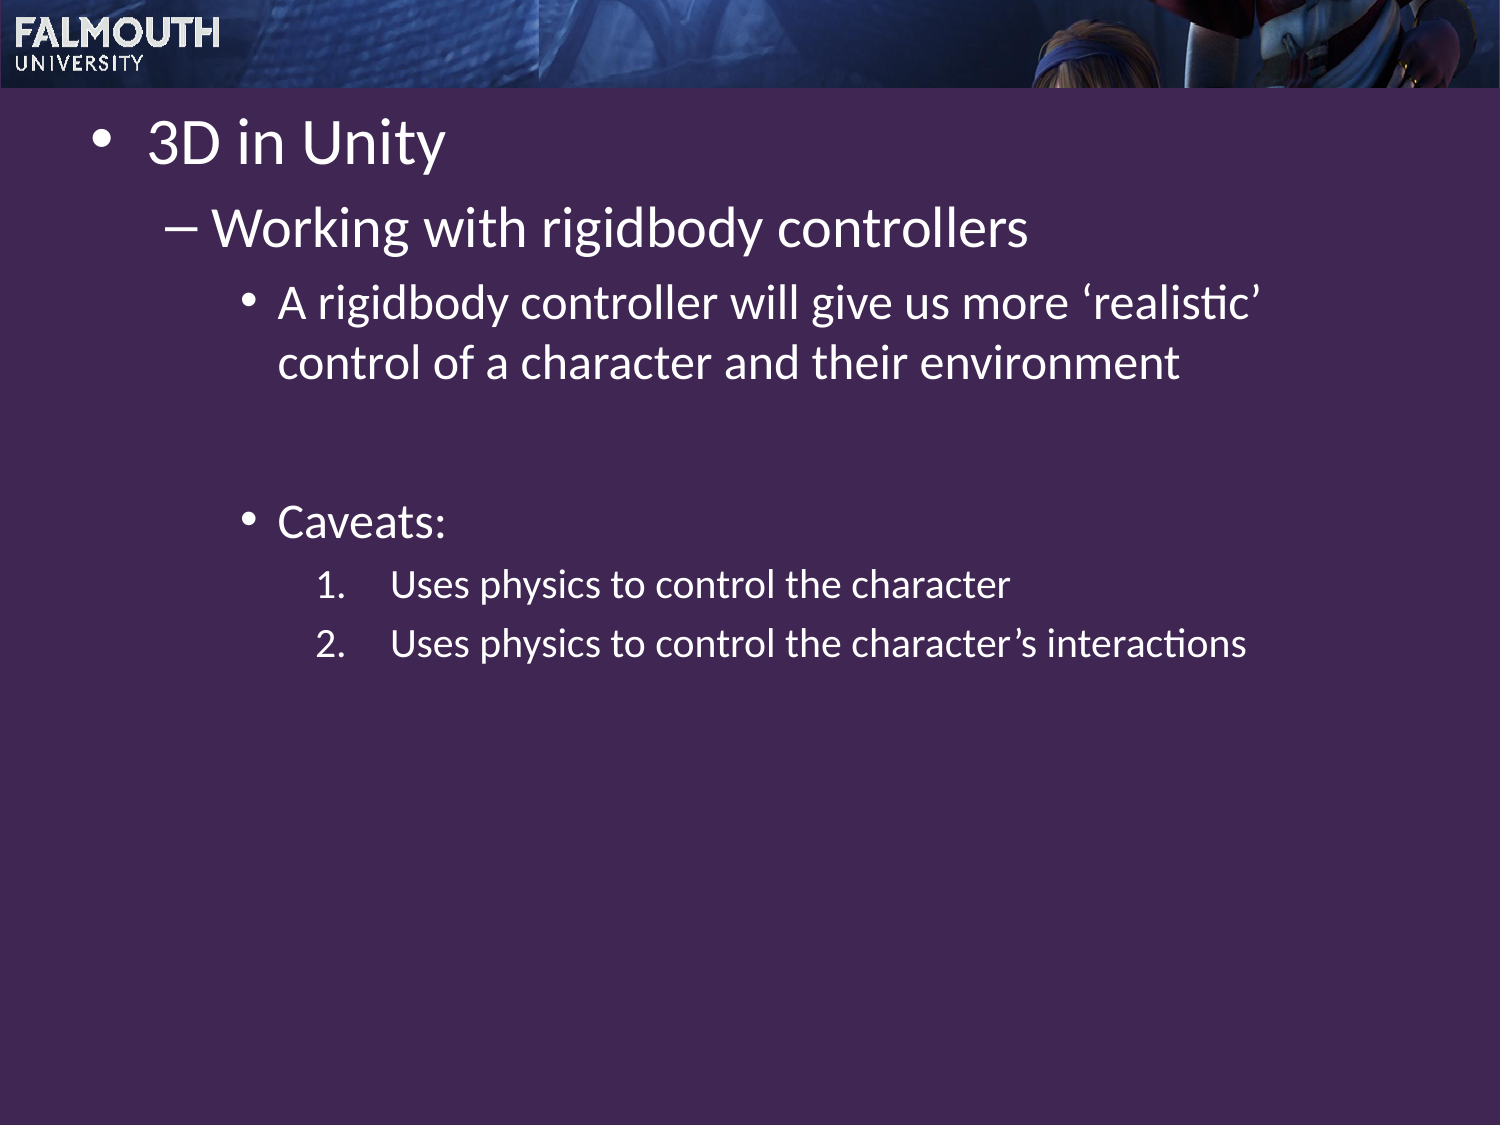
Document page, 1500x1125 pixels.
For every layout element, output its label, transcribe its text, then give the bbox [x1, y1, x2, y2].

list 3D in Unity Working with rigidbody controllers A rigidbody controller will give us more ‘realistic’ control of a character and their environment Caveats: Uses physics to control the character Uses physics to control the character’s interactions [75, 90, 1425, 1125]
picture [0, 0, 1500, 90]
